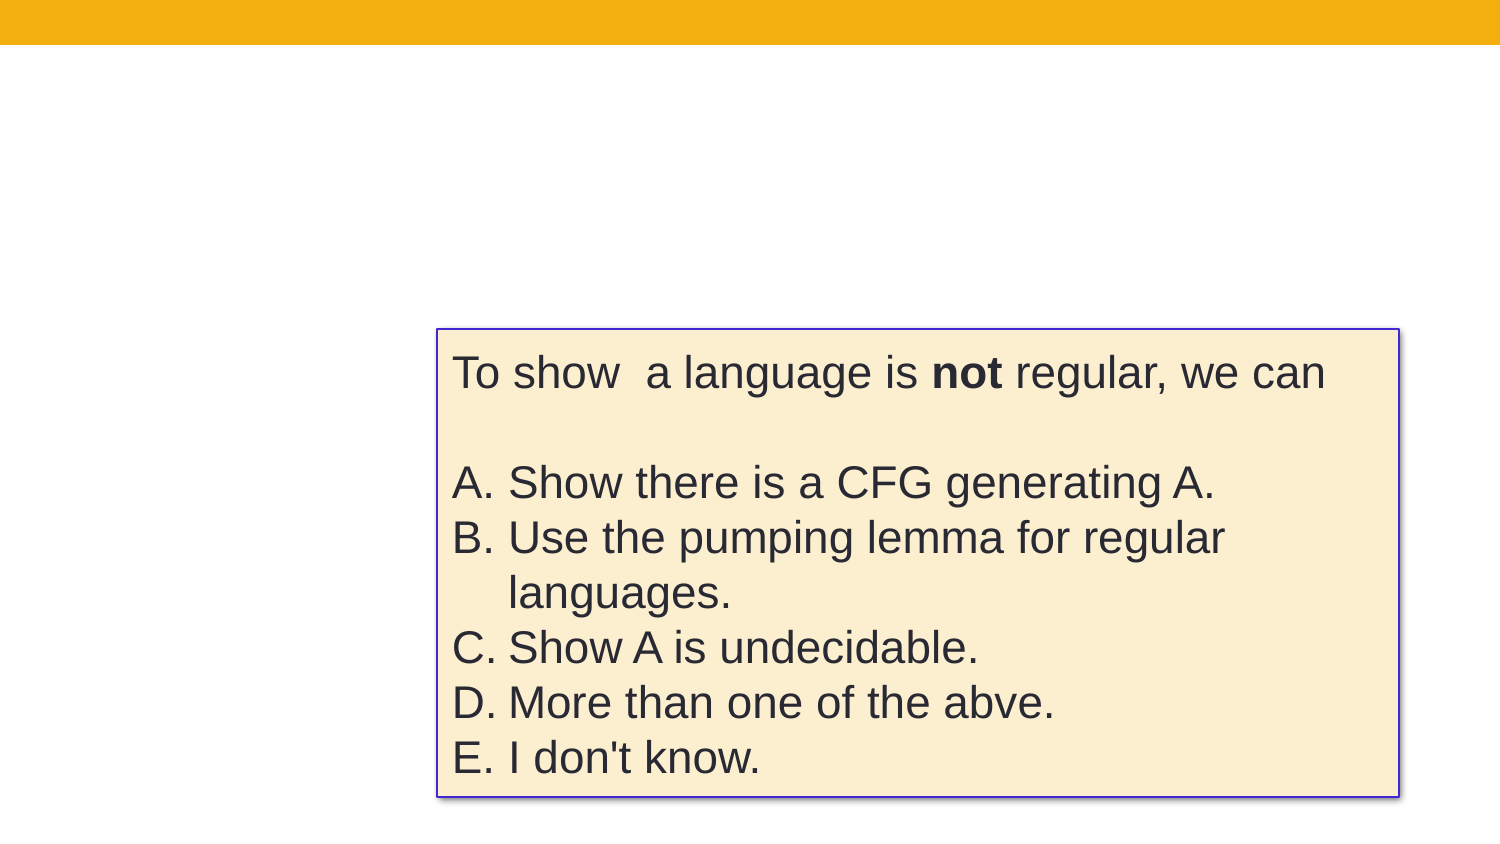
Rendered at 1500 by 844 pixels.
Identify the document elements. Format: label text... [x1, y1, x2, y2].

text_box To show a language is not regular, we can Show there is a CFG generating A. Use the pumping lemma for regular languages. Show A is undecidable. More than one of the abve. I don't know. [436, 328, 1400, 798]
